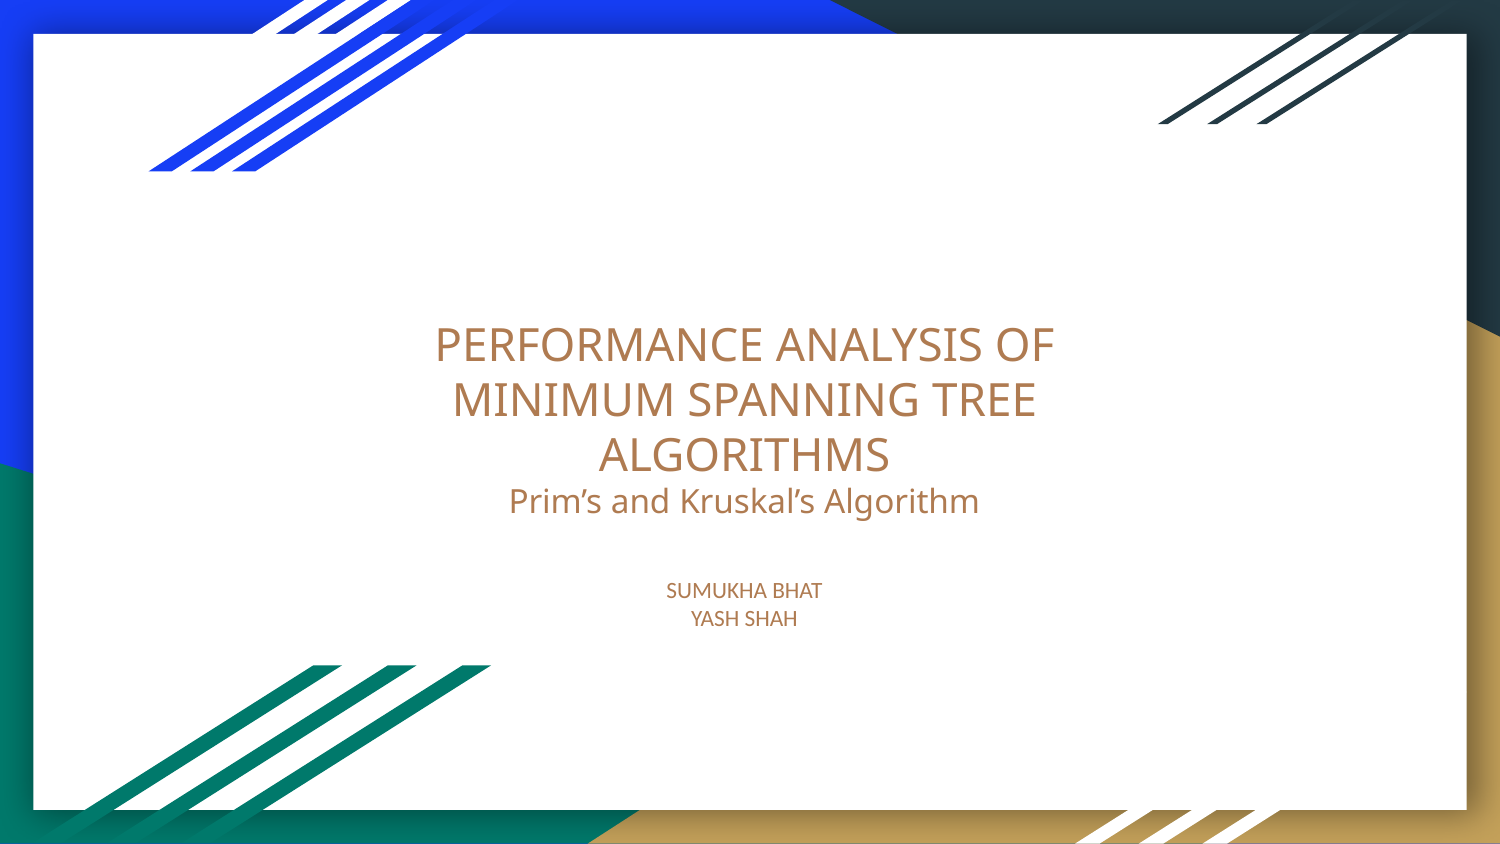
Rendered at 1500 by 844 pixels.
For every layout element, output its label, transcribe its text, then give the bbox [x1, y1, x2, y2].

title PERFORMANCE ANALYSIS OF MINIMUM SPANNING TREE ALGORITHMS Prim’s and Kruskal’s Algorithm [304, 298, 1185, 537]
subtitle SUMUKHA BHAT YASH SHAH [304, 559, 1185, 646]
